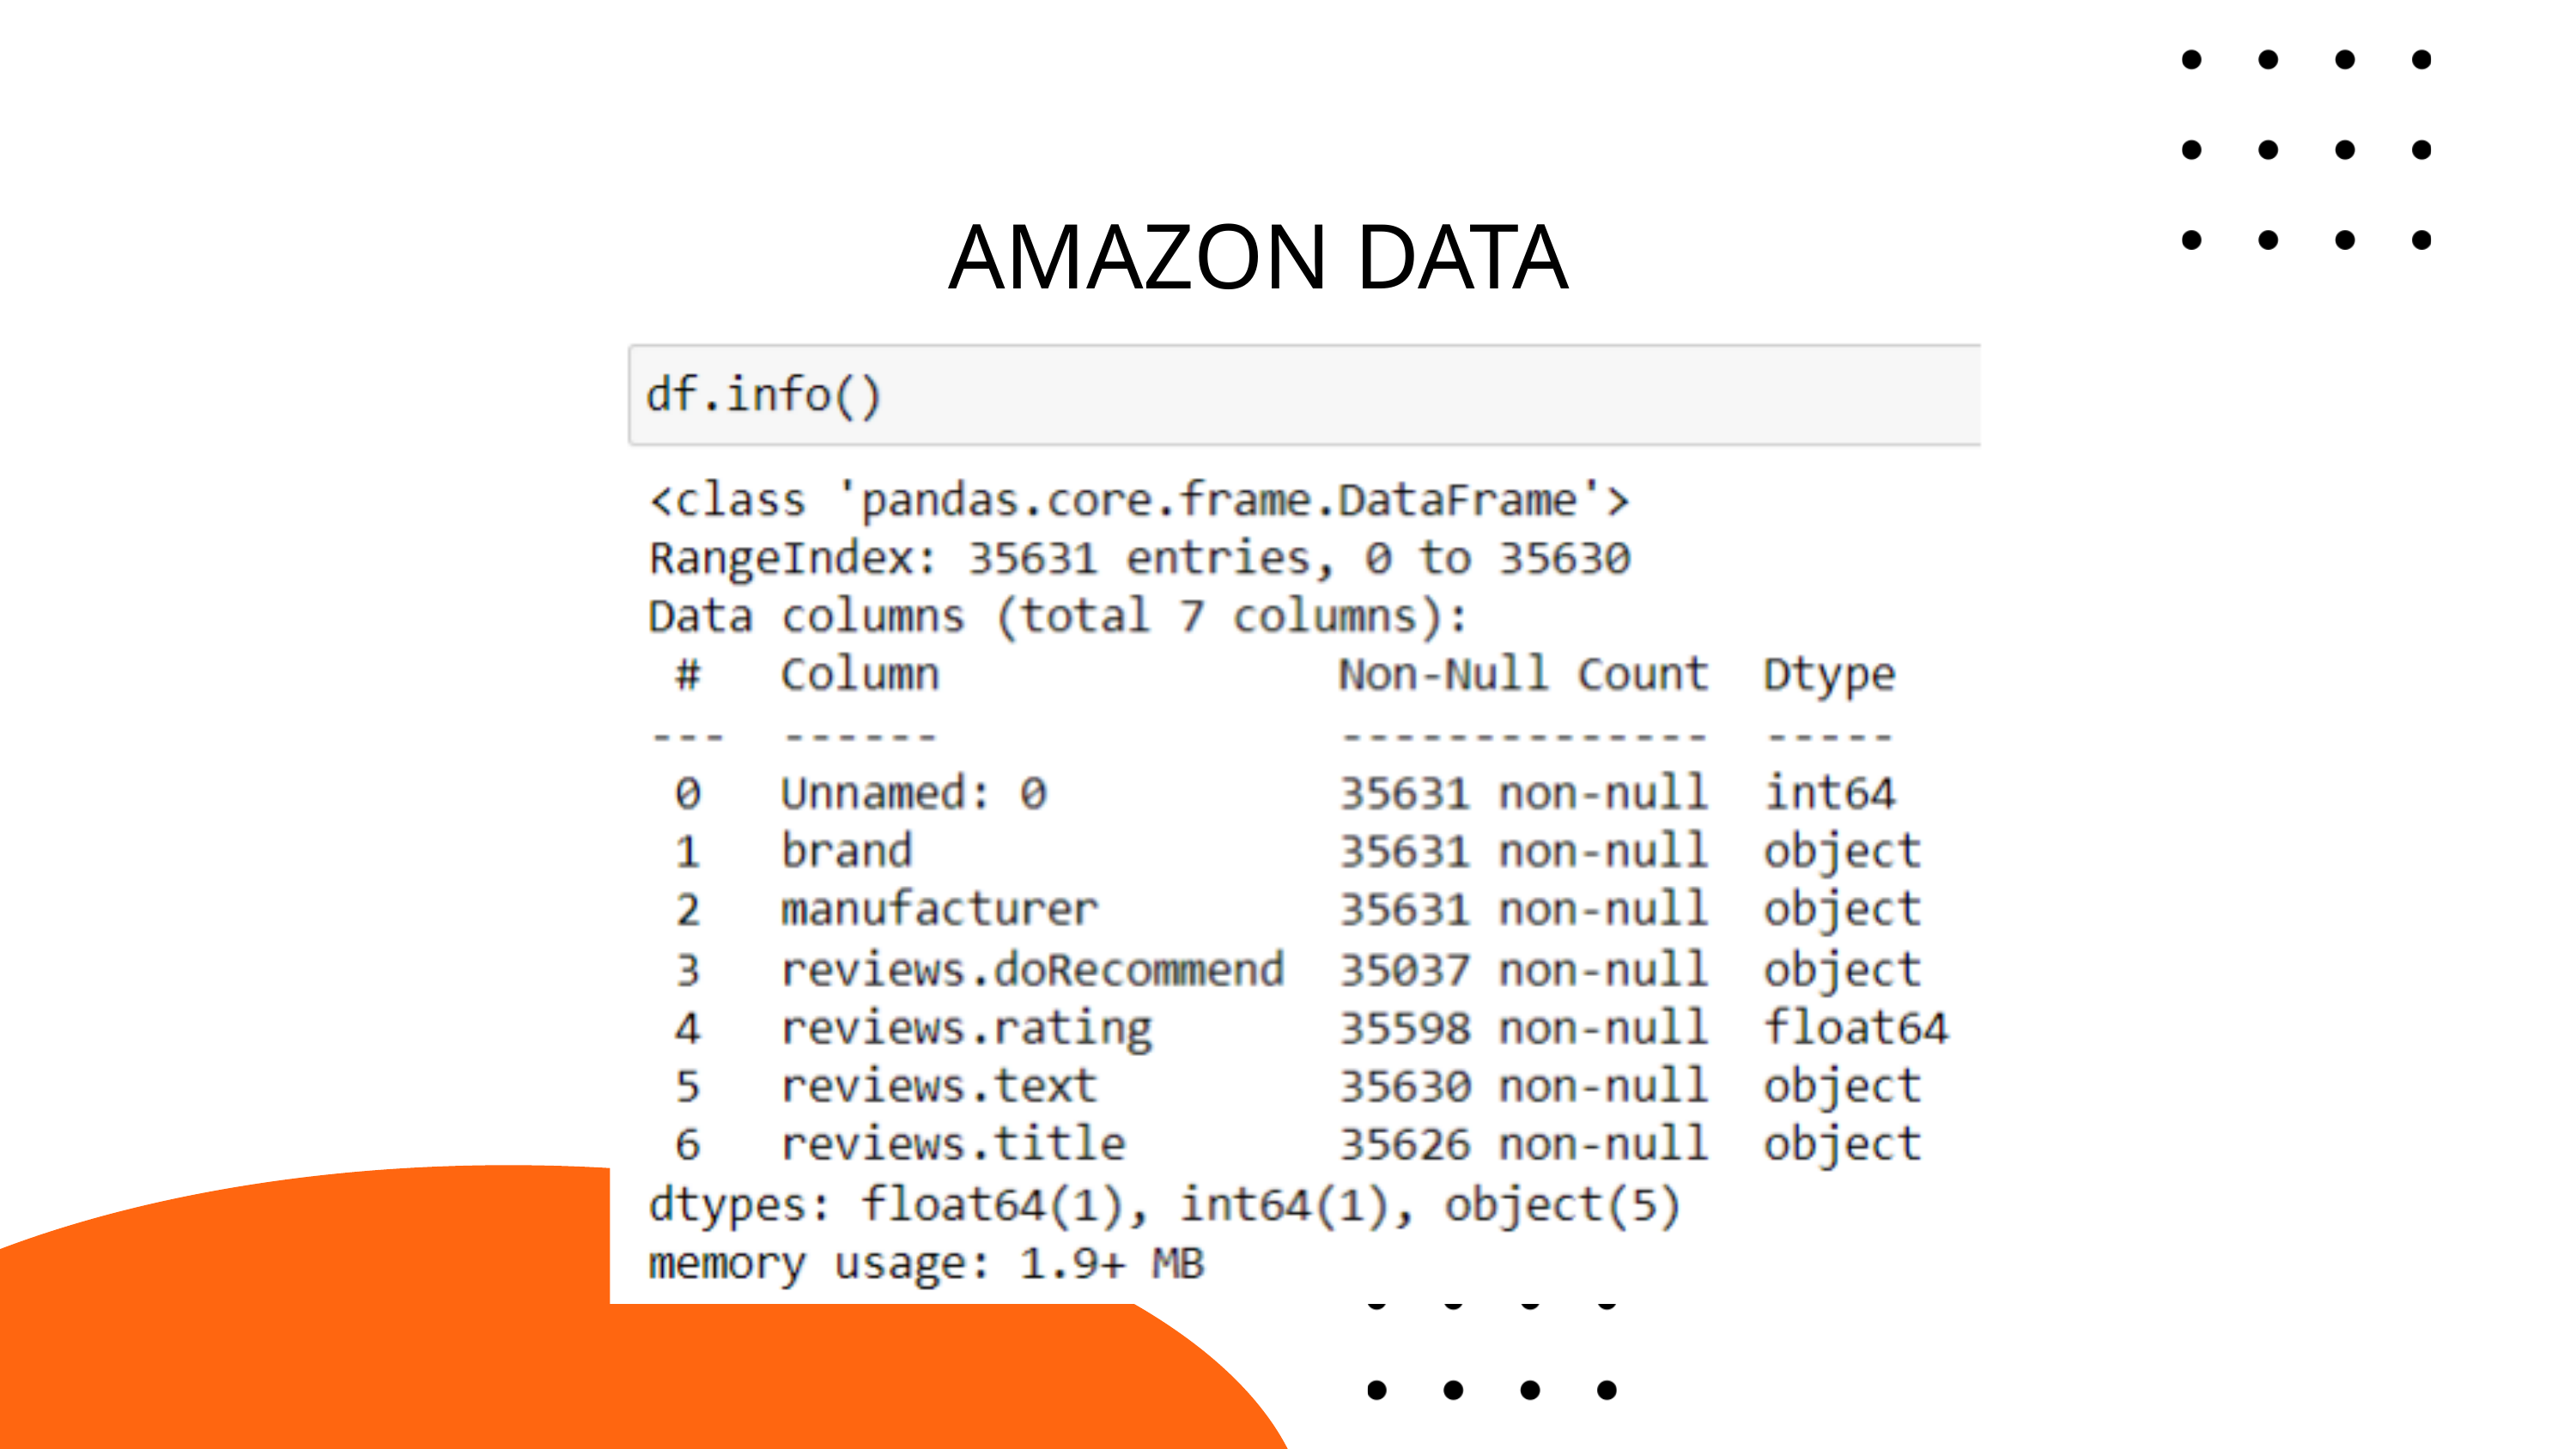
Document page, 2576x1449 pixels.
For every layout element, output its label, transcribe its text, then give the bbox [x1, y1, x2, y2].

text_box AMAZON DATA [948, 181, 1716, 307]
text_box [2182, 0, 2432, 250]
text_box [1367, 1304, 1617, 1449]
text_box [610, 334, 2009, 1304]
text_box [0, 1165, 1310, 1449]
